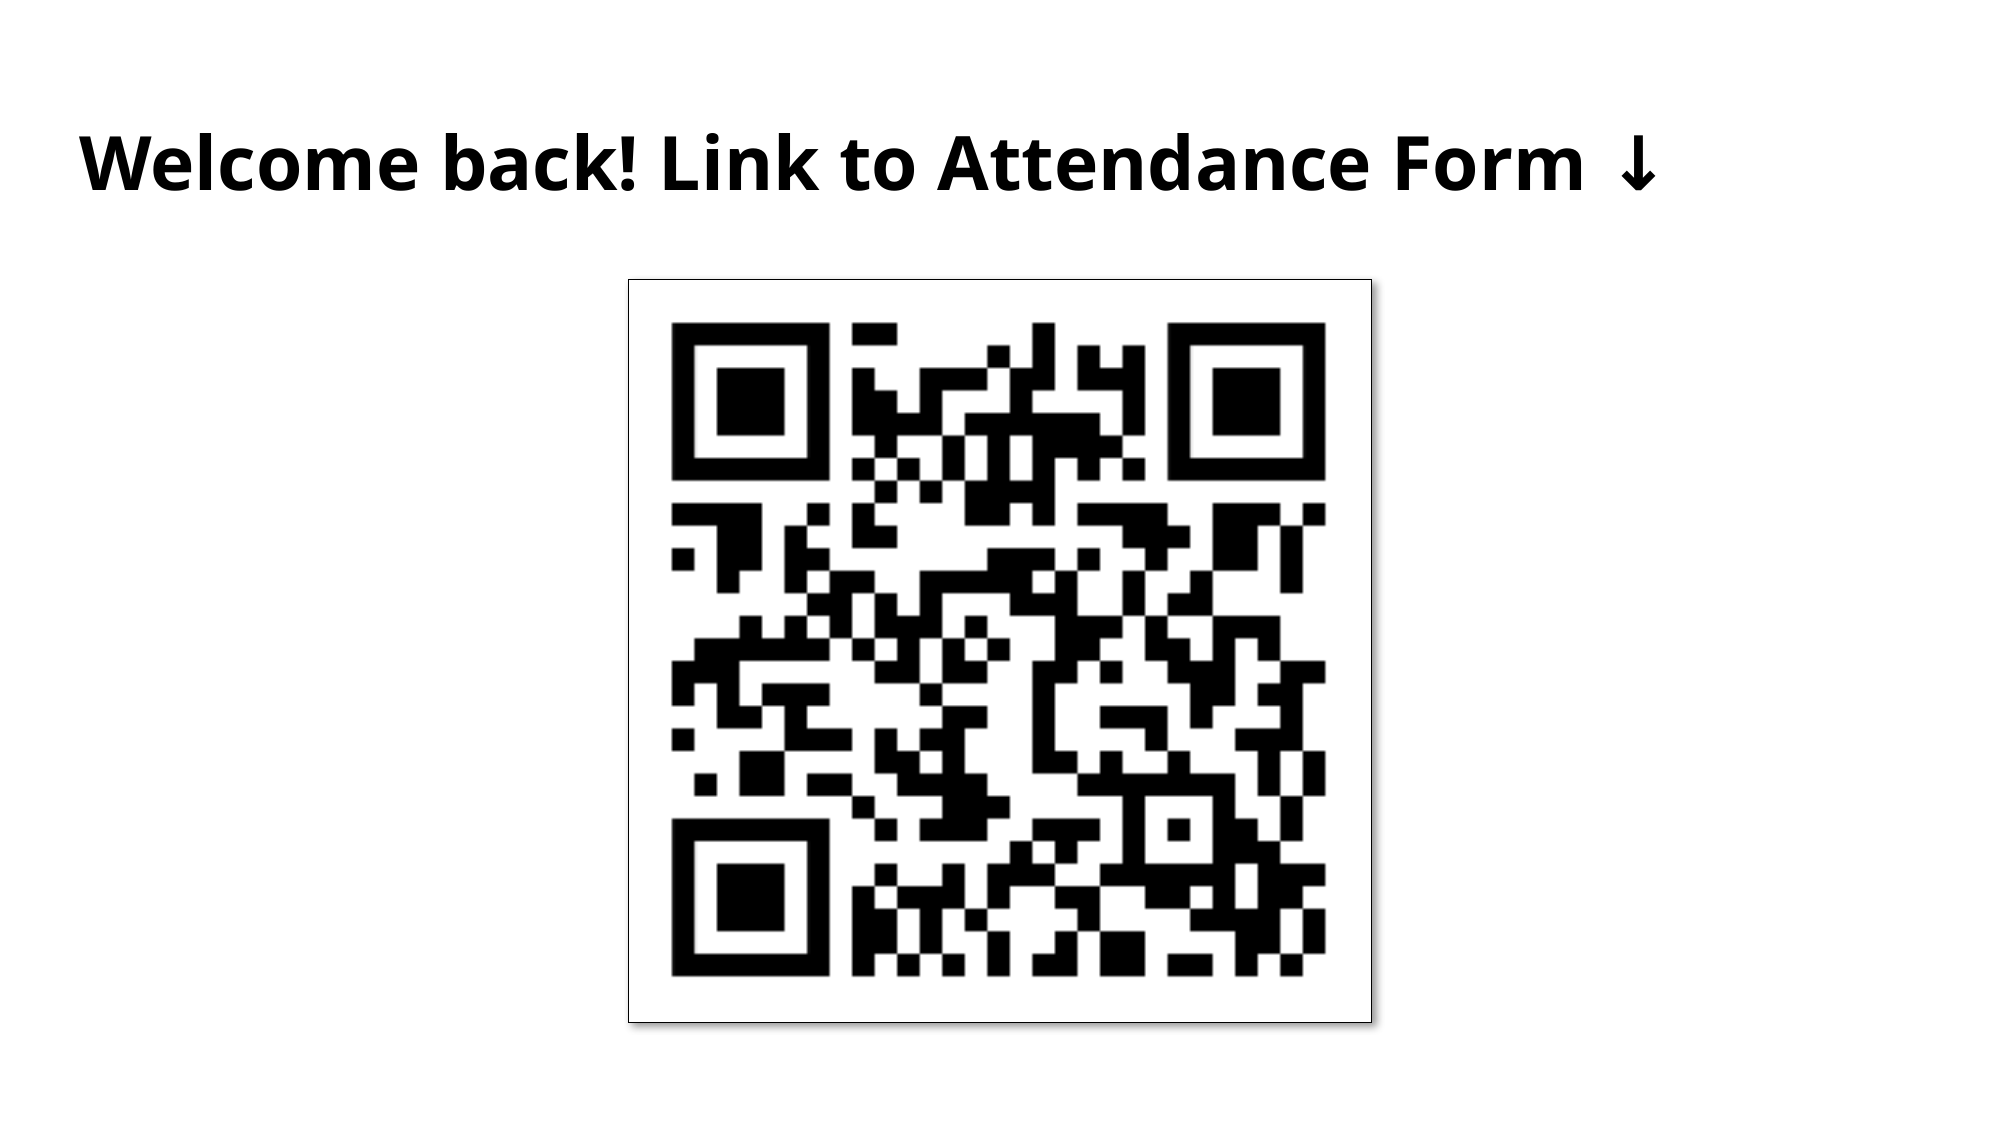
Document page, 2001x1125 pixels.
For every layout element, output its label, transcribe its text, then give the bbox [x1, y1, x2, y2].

title Welcome back! Link to Attendance Form ↓ [64, 103, 1936, 230]
picture [628, 278, 1372, 1023]
